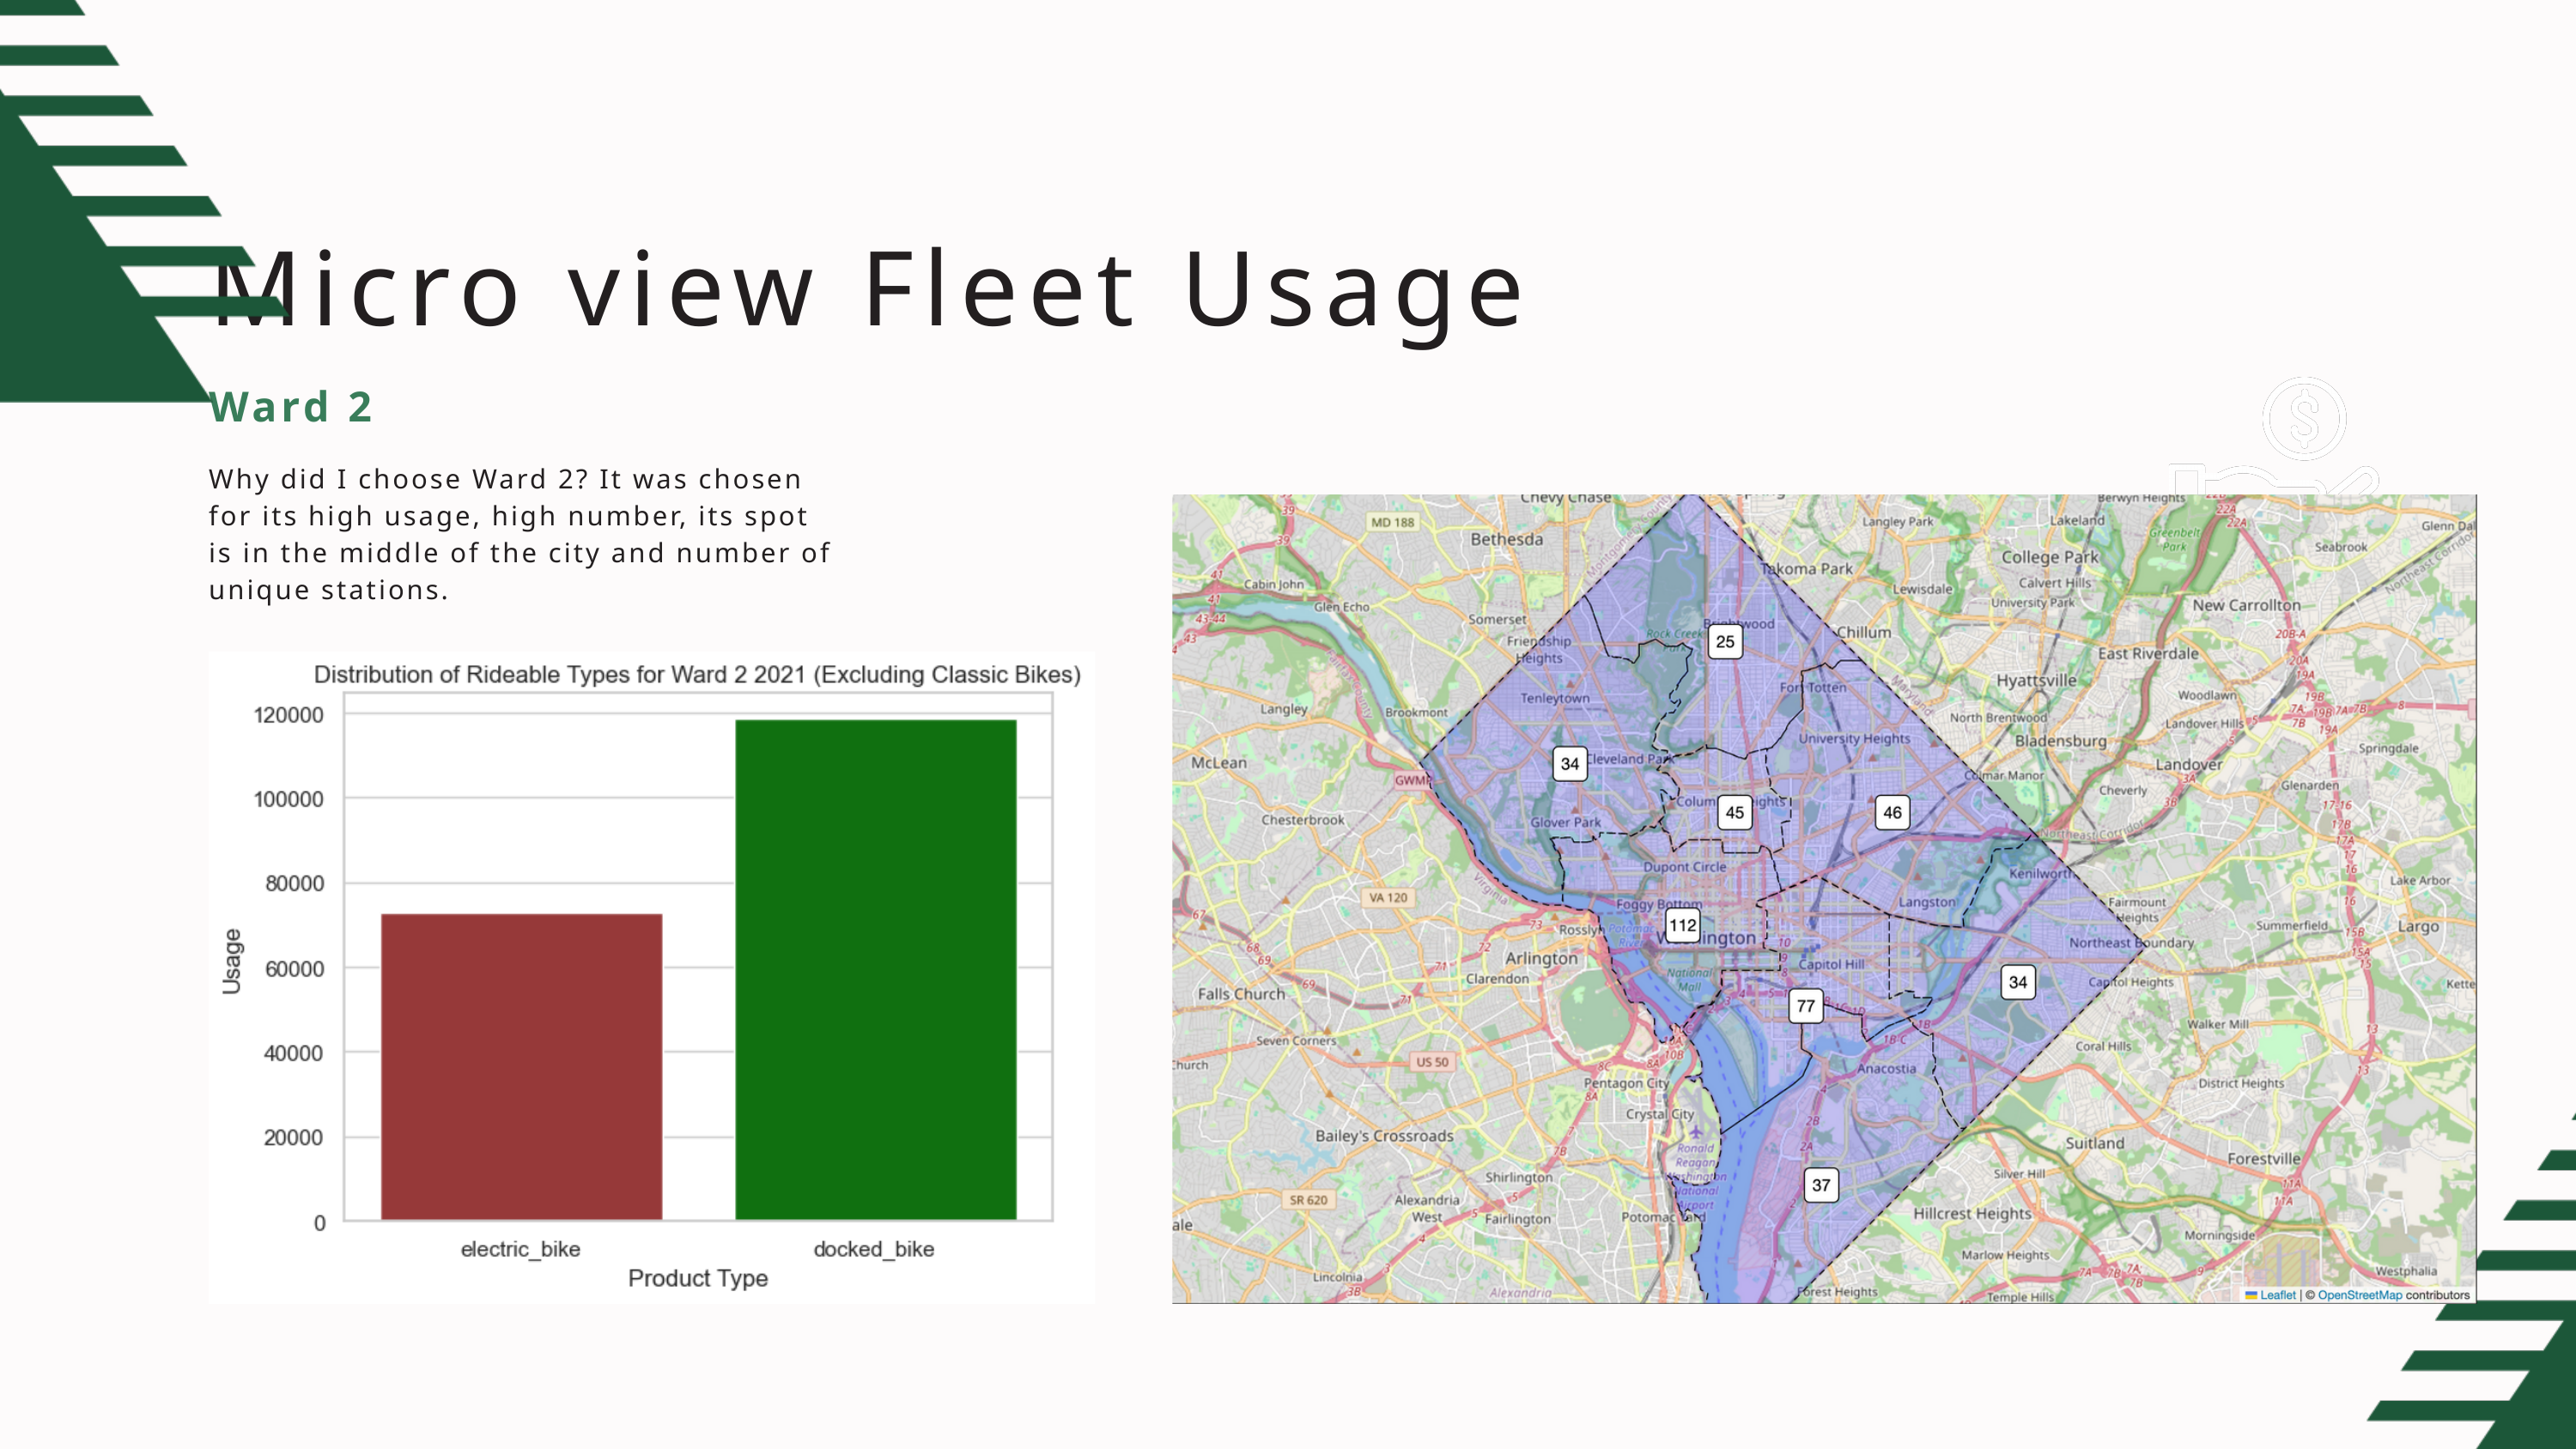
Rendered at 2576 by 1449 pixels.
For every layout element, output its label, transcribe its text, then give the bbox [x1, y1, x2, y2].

text_box Micro view Fleet Usage [290, 203, 1579, 347]
text_box [1172, 494, 2477, 1304]
text_box [2168, 377, 2380, 494]
text_box [209, 652, 1096, 1304]
text_box Why did I choose Ward 2? It was chosen for its high usage, high number, its spot is in the middle of the city and number of unique stations. [209, 458, 841, 605]
text_box Ward 2 [209, 373, 697, 431]
text_box [0, 0, 290, 403]
text_box [2299, 1092, 2576, 1449]
